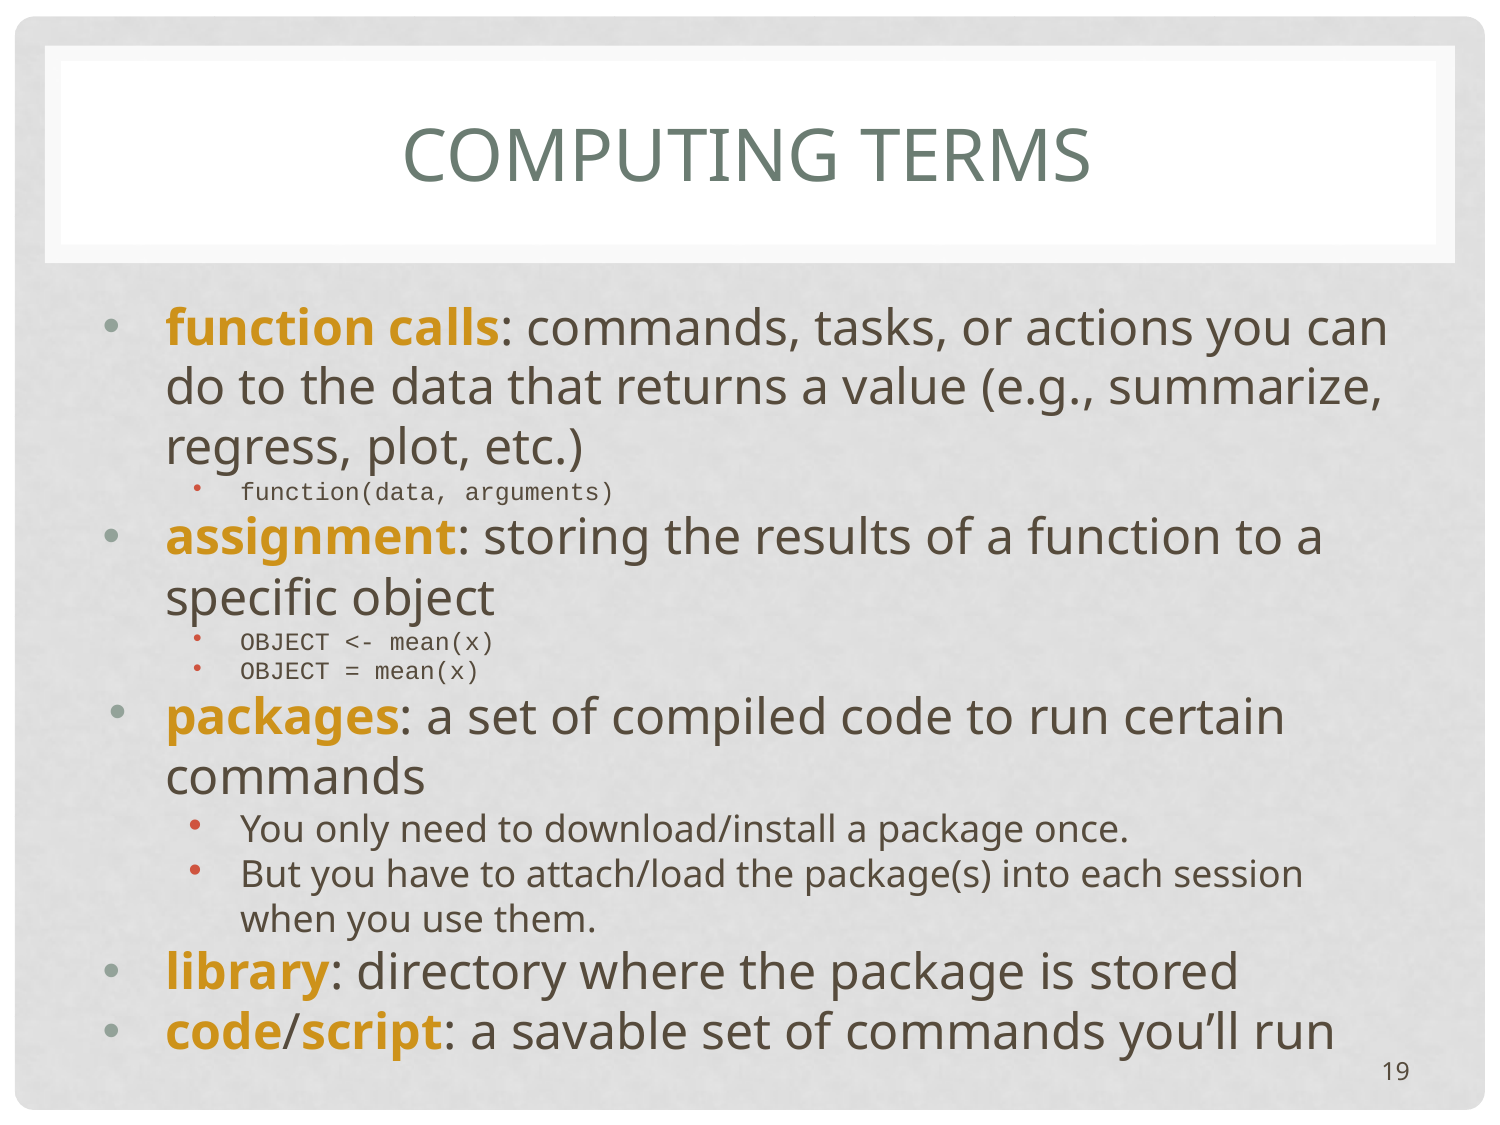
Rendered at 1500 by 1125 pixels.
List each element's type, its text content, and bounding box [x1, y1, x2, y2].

picture [14, 16, 1485, 1110]
title COMPUTING TERMS [69, 66, 1426, 238]
list function calls: commands, tasks, or actions you can do to the data that returns a value (e.g., summarize, regress, plot, etc.) function(data, arguments) assignment: storing the results of a function to a specific object OBJECT <- mean(x) OBJECT = mean(x) packages: a set of compiled code to run certain commands You only need to download/install a package once. But you have to attach/load the package(s) into each session when you use them. library: directory where the package is stored code/script: a savable set of commands you’ll run [75, 287, 1425, 1056]
slide_number 19 [1074, 1042, 1425, 1103]
